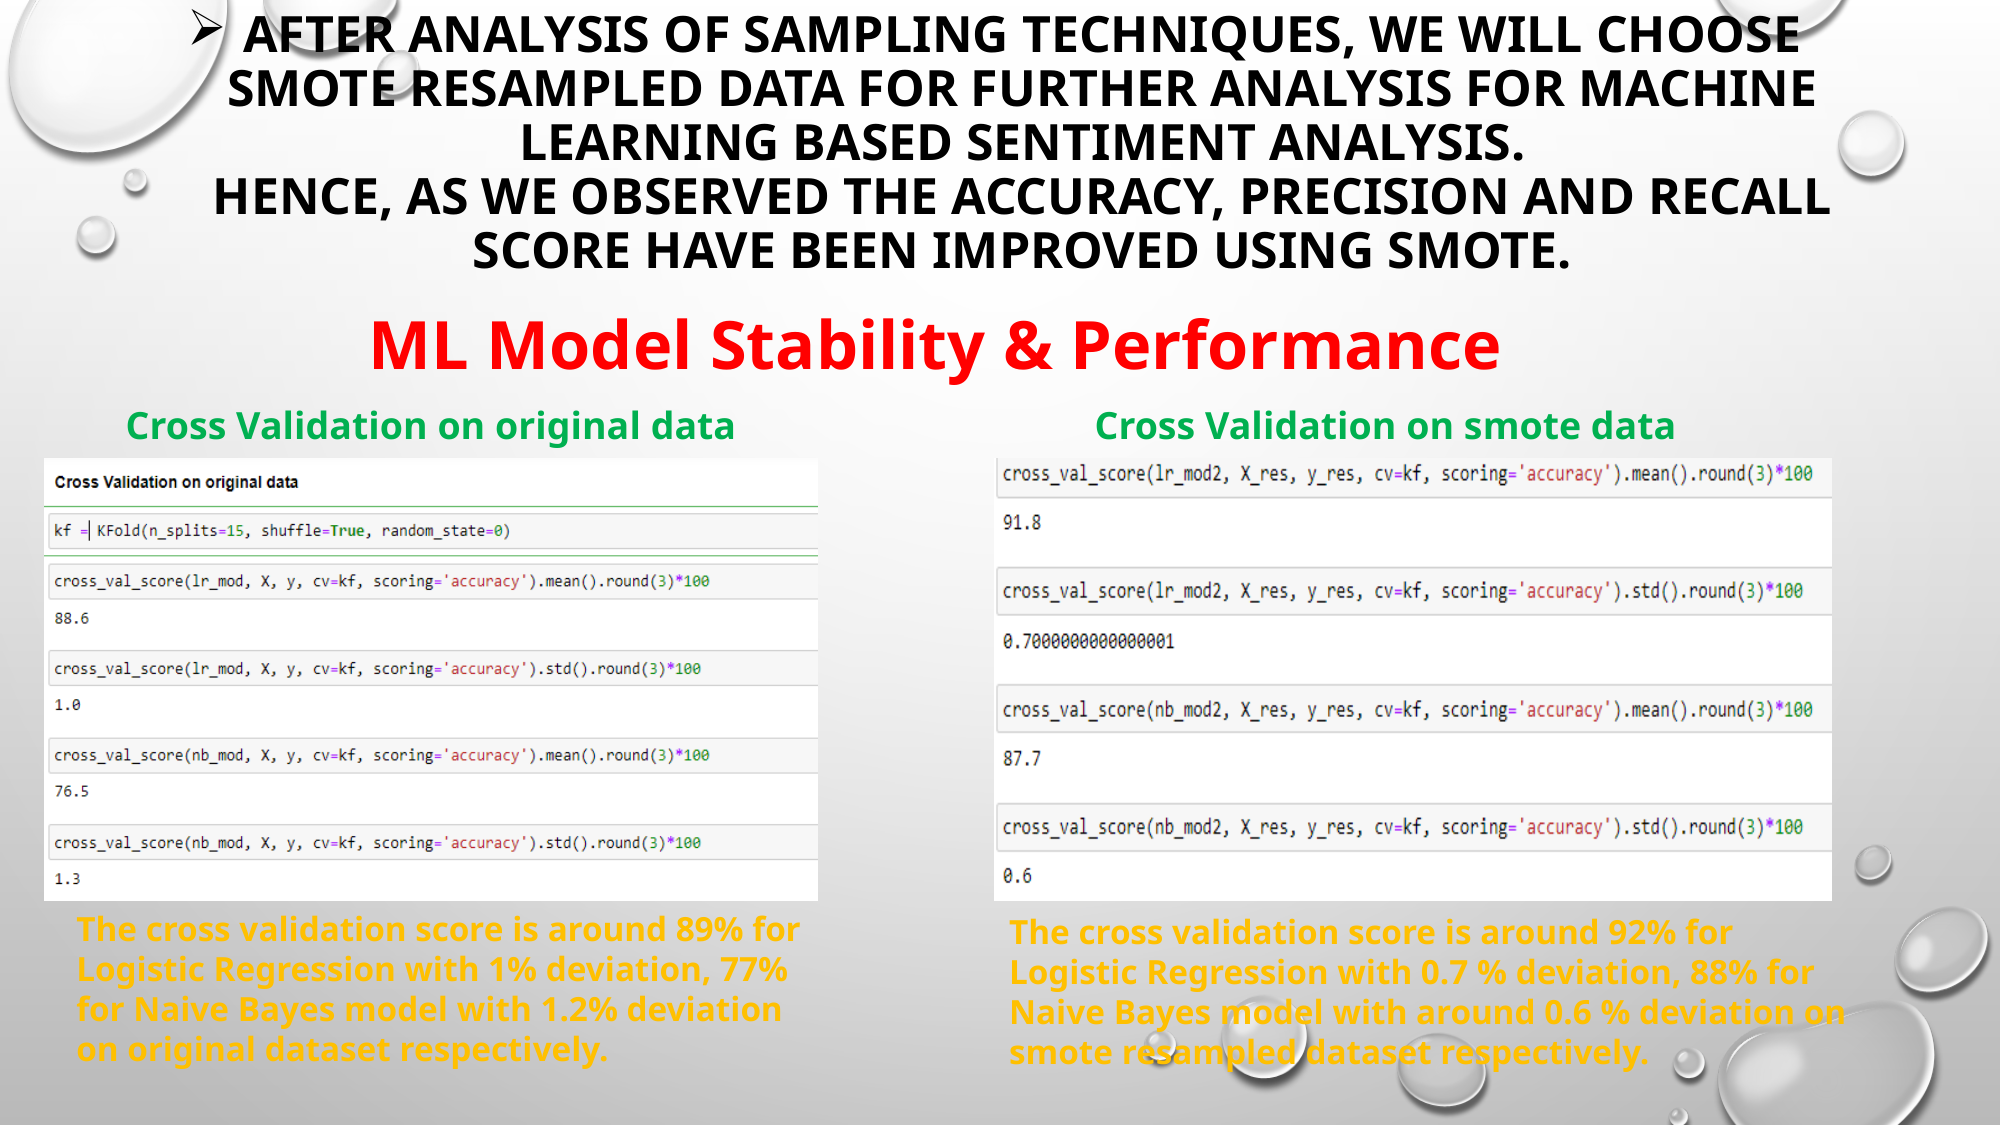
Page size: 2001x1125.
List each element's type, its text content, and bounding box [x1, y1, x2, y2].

text_box ML Model Stability & Performance [354, 295, 1518, 391]
title After analysis of sampling techniques, we will choose smote resampled data for further analysis for machine learning based sentiment analysis. Hence, as we observed the accuracy, precision and recall score have been improved using smote. [131, 65, 1857, 283]
text_box The cross validation score is around 92% for Logistic Regression with 0.7 % deviation, 88% for Naive Bayes model with around 0.6 % deviation on smote resampled dataset respectively. [994, 904, 1879, 1079]
text_box The cross validation score is around 89% for Logistic Regression with 1% deviation, 77% for Naive Bayes model with 1.2% deviation on original dataset respectively. [61, 908, 818, 1076]
text_box Cross Validation on original data [110, 394, 752, 455]
picture [0, 0, 2000, 1125]
text_box Cross Validation on smote data [1079, 394, 1692, 455]
